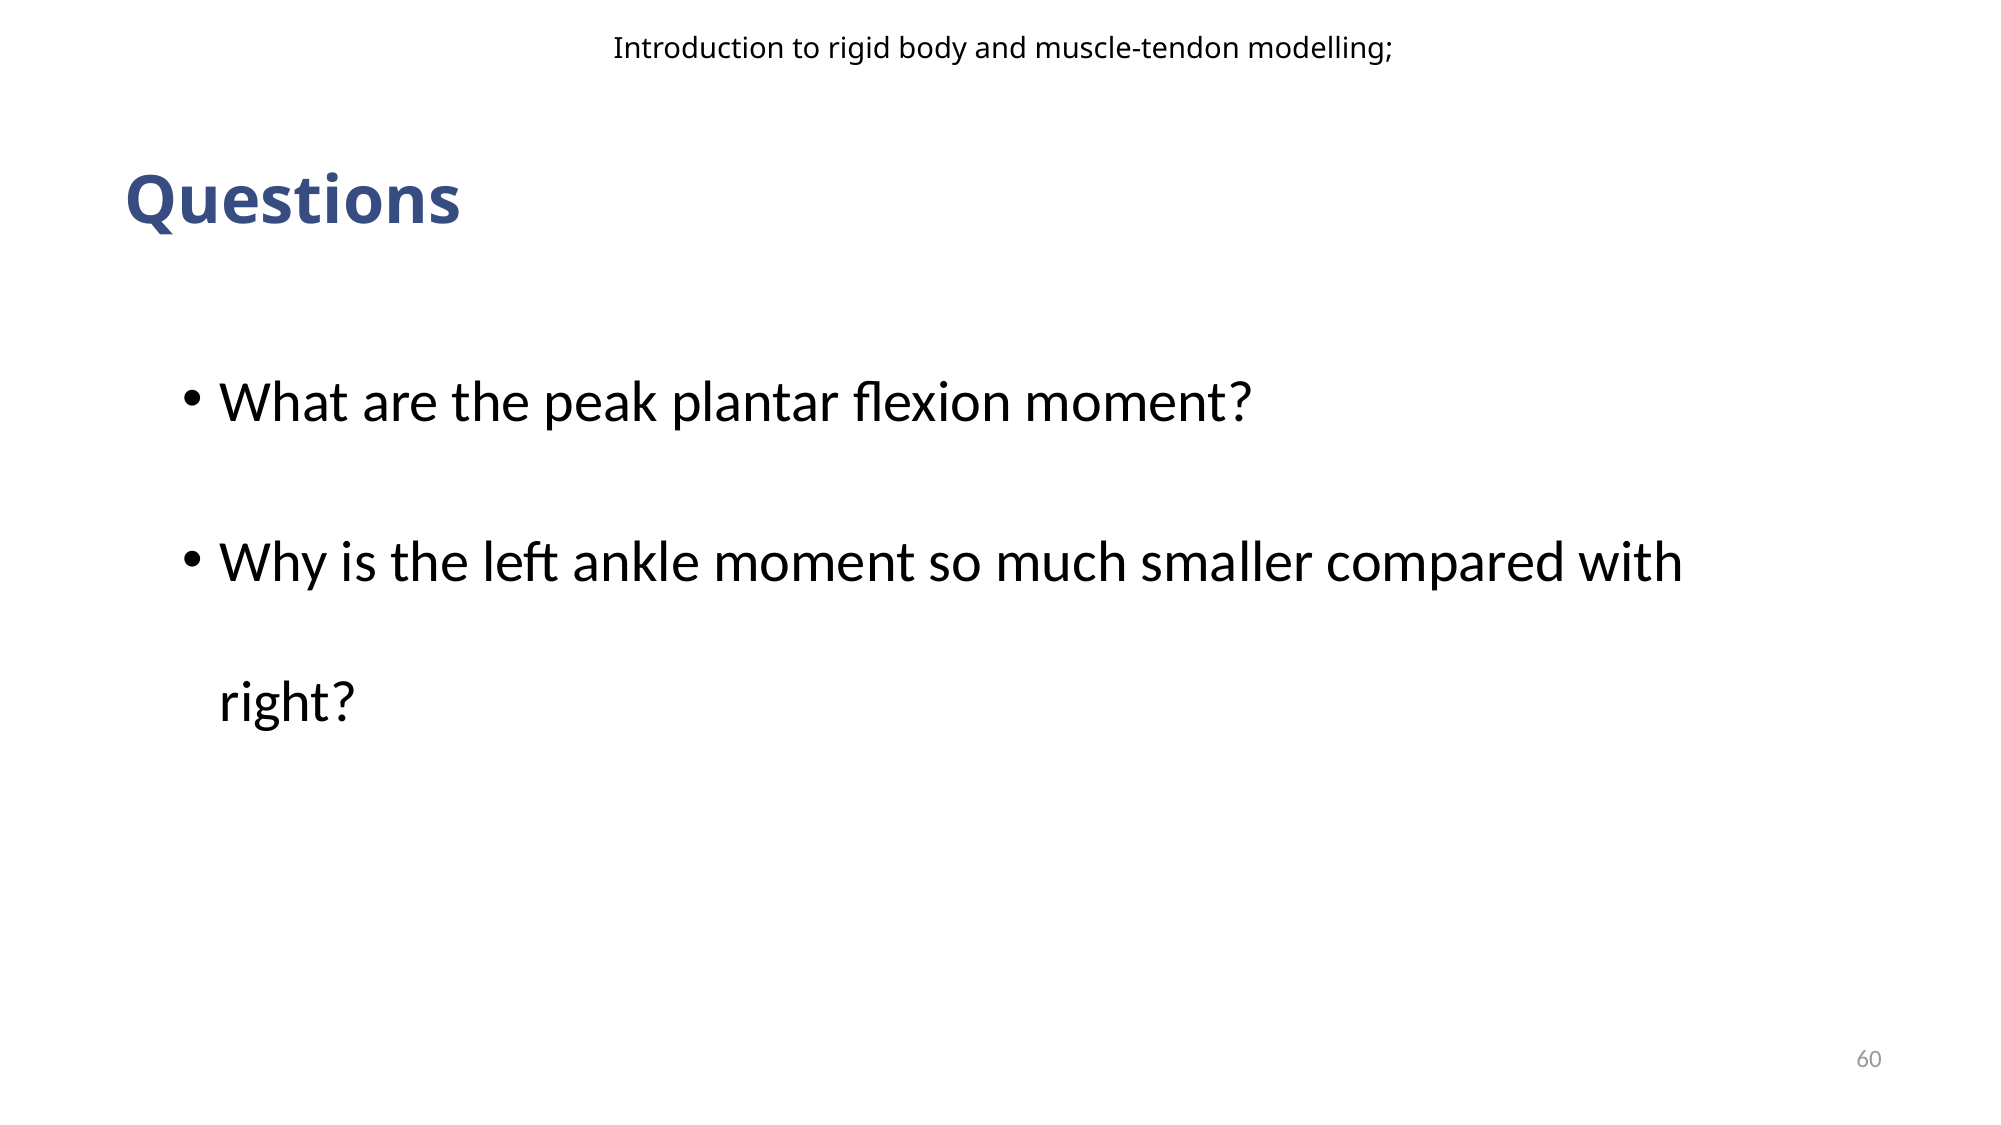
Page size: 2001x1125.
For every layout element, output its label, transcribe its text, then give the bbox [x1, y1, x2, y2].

slide_number 60 [1375, 1042, 1882, 1103]
list What are the peak plantar flexion moment? Why is the left ankle moment so much smaller compared with right? [167, 285, 1703, 948]
title Questions [109, 149, 1891, 260]
text_box Introduction to rigid body and muscle-tendon modelling; [335, 22, 1665, 72]
